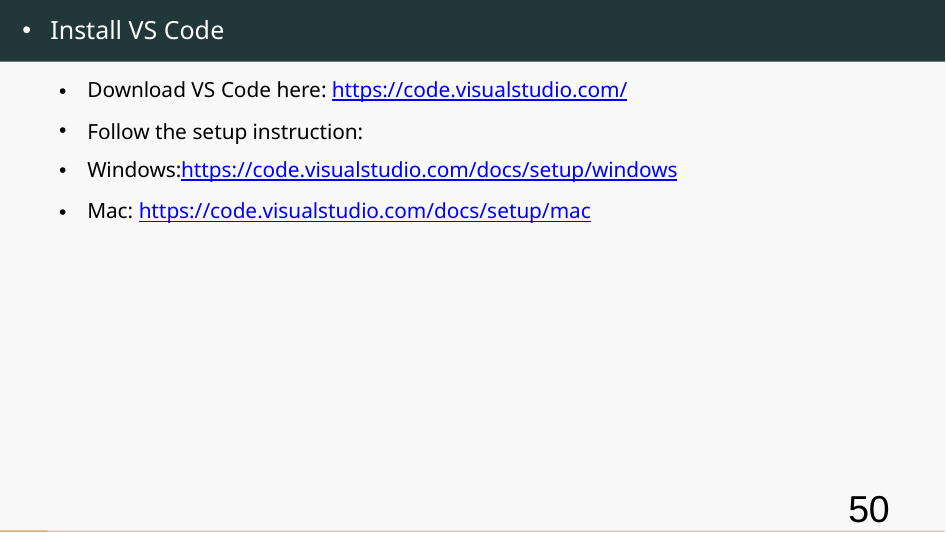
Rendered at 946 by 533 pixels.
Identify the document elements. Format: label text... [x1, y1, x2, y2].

title Install VS Code [20, 12, 366, 104]
text_box Download VS Code here: https://code.visualstudio.com/ Follow the setup instruction: Windows:https://code.visualstudio.com/docs/setup/windows Mac: https://code.visualstudio.com/docs/setup/mac [56, 63, 873, 265]
